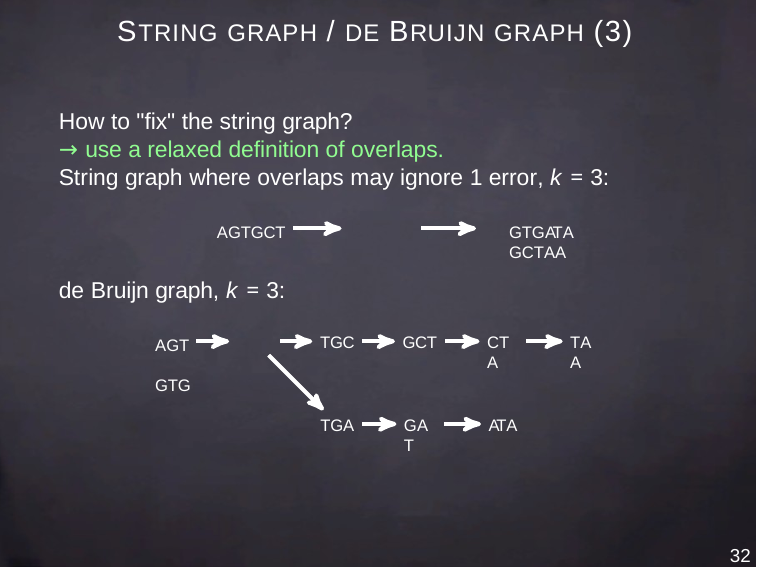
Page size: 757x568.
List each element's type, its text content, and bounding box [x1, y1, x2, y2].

text_box How to "fix" the string graph? → use a relaxed definition of overlaps. String graph where overlaps may ignore 1 error, k = 3: AGTGCT GTGATA GCTAA [56, 106, 611, 263]
text_box TGC [317, 332, 358, 353]
slide_number 32 [725, 543, 755, 568]
text_box [378, 336, 393, 348]
text_box CTA [485, 332, 521, 373]
text_box TGA [318, 414, 357, 436]
text_box ATA [486, 414, 519, 436]
text_box [295, 336, 311, 348]
text_box [325, 223, 340, 235]
title STRING GRAPH / DE BRUIJN GRAPH (3) [65, 12, 691, 107]
text_box [459, 223, 474, 235]
text_box [212, 336, 228, 348]
text_box de Bruijn graph, k = 3: AGT GTG [56, 275, 291, 396]
text_box [463, 336, 478, 348]
text_box [308, 395, 323, 409]
text_box GCT [400, 332, 440, 353]
text_box TAA [568, 332, 603, 373]
text_box GAT [401, 414, 439, 455]
text_box [546, 336, 561, 348]
text_box [464, 418, 479, 430]
picture [0, 0, 756, 567]
text_box [380, 418, 395, 430]
